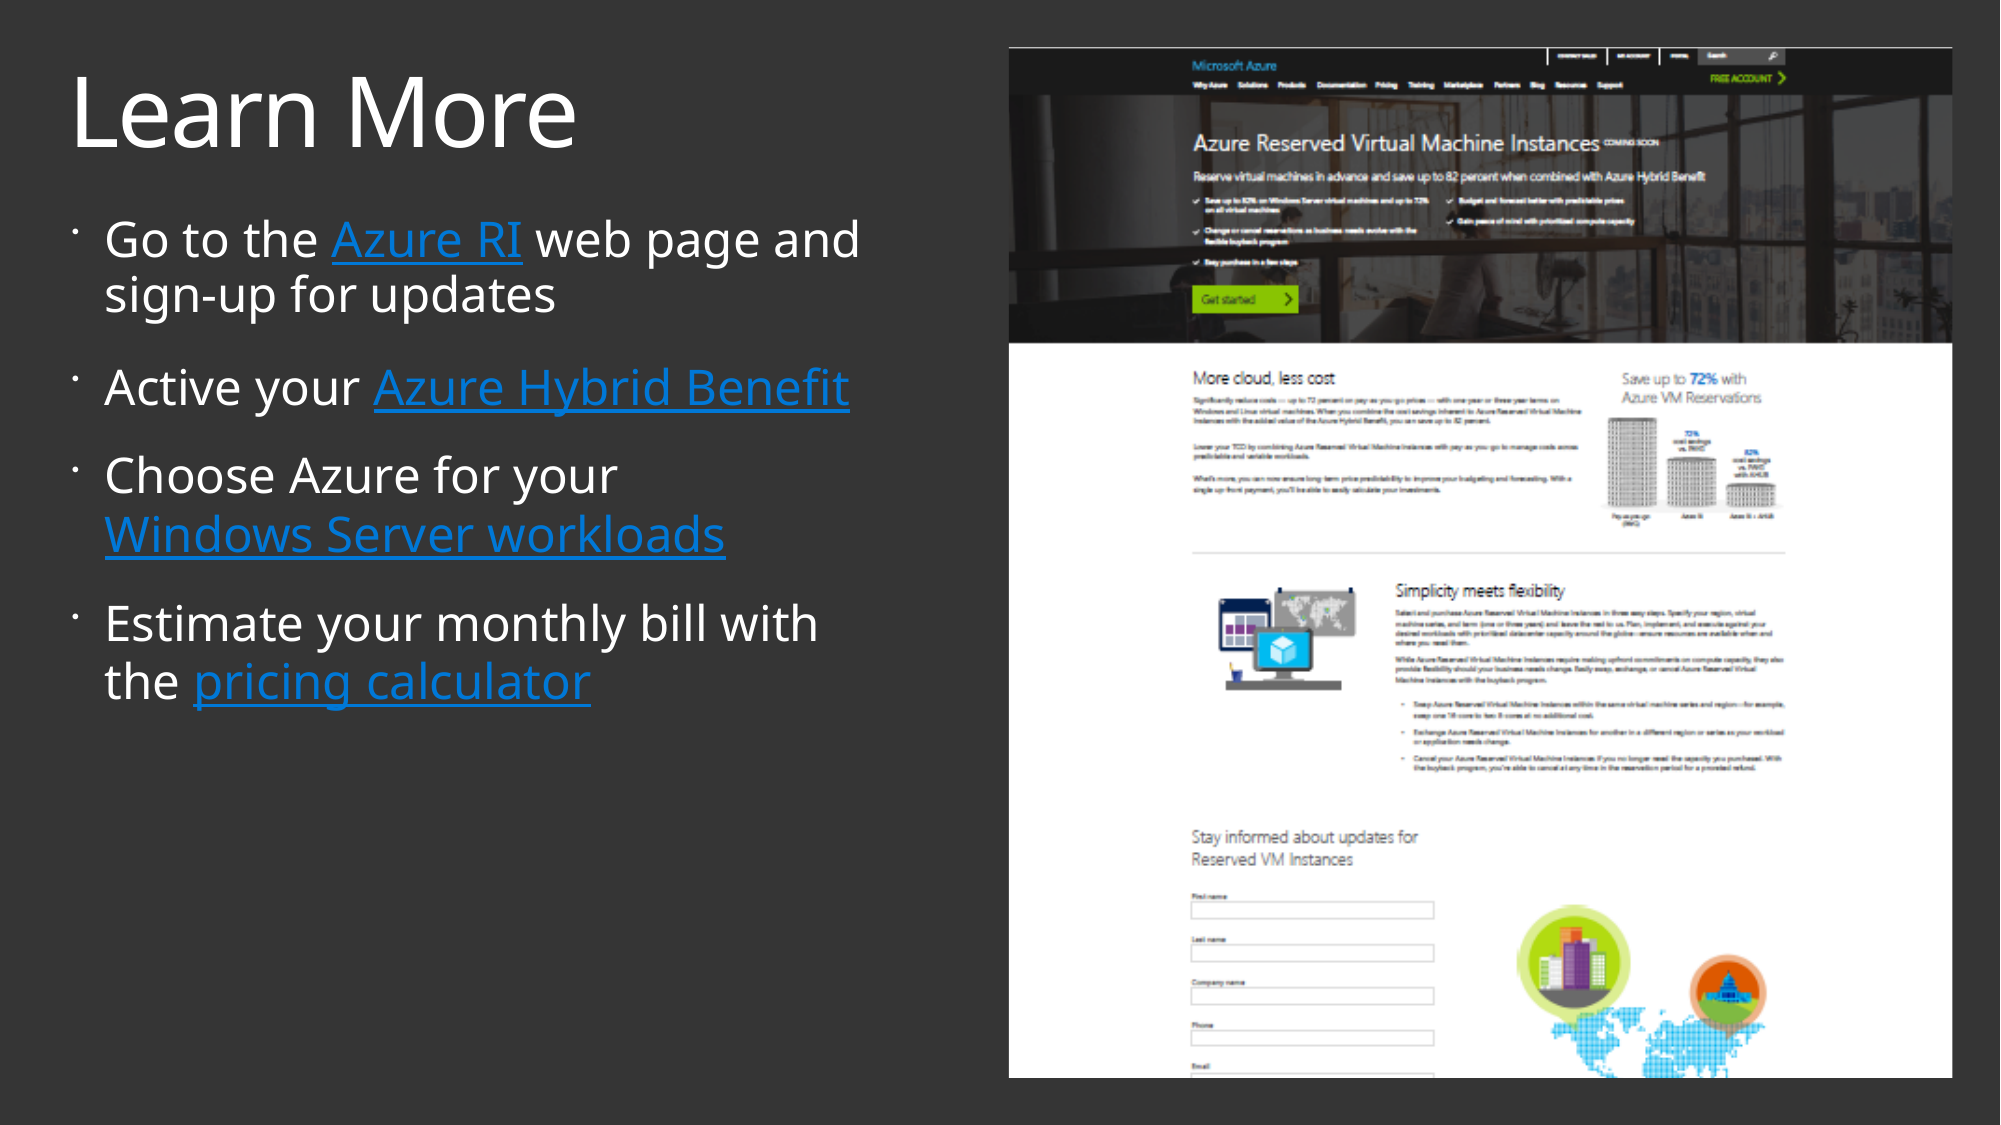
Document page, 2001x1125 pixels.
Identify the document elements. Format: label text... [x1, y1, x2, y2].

picture [1008, 47, 1953, 1078]
title Learn More [1953, 47, 1957, 196]
title Learn More [44, 47, 1008, 196]
list Go to the Azure RI web page and sign-up for updates Active your Azure Hybrid Benefit Choose Azure for your Windows Server workloads Estimate your monthly bill with the pricing calculator [44, 194, 927, 799]
